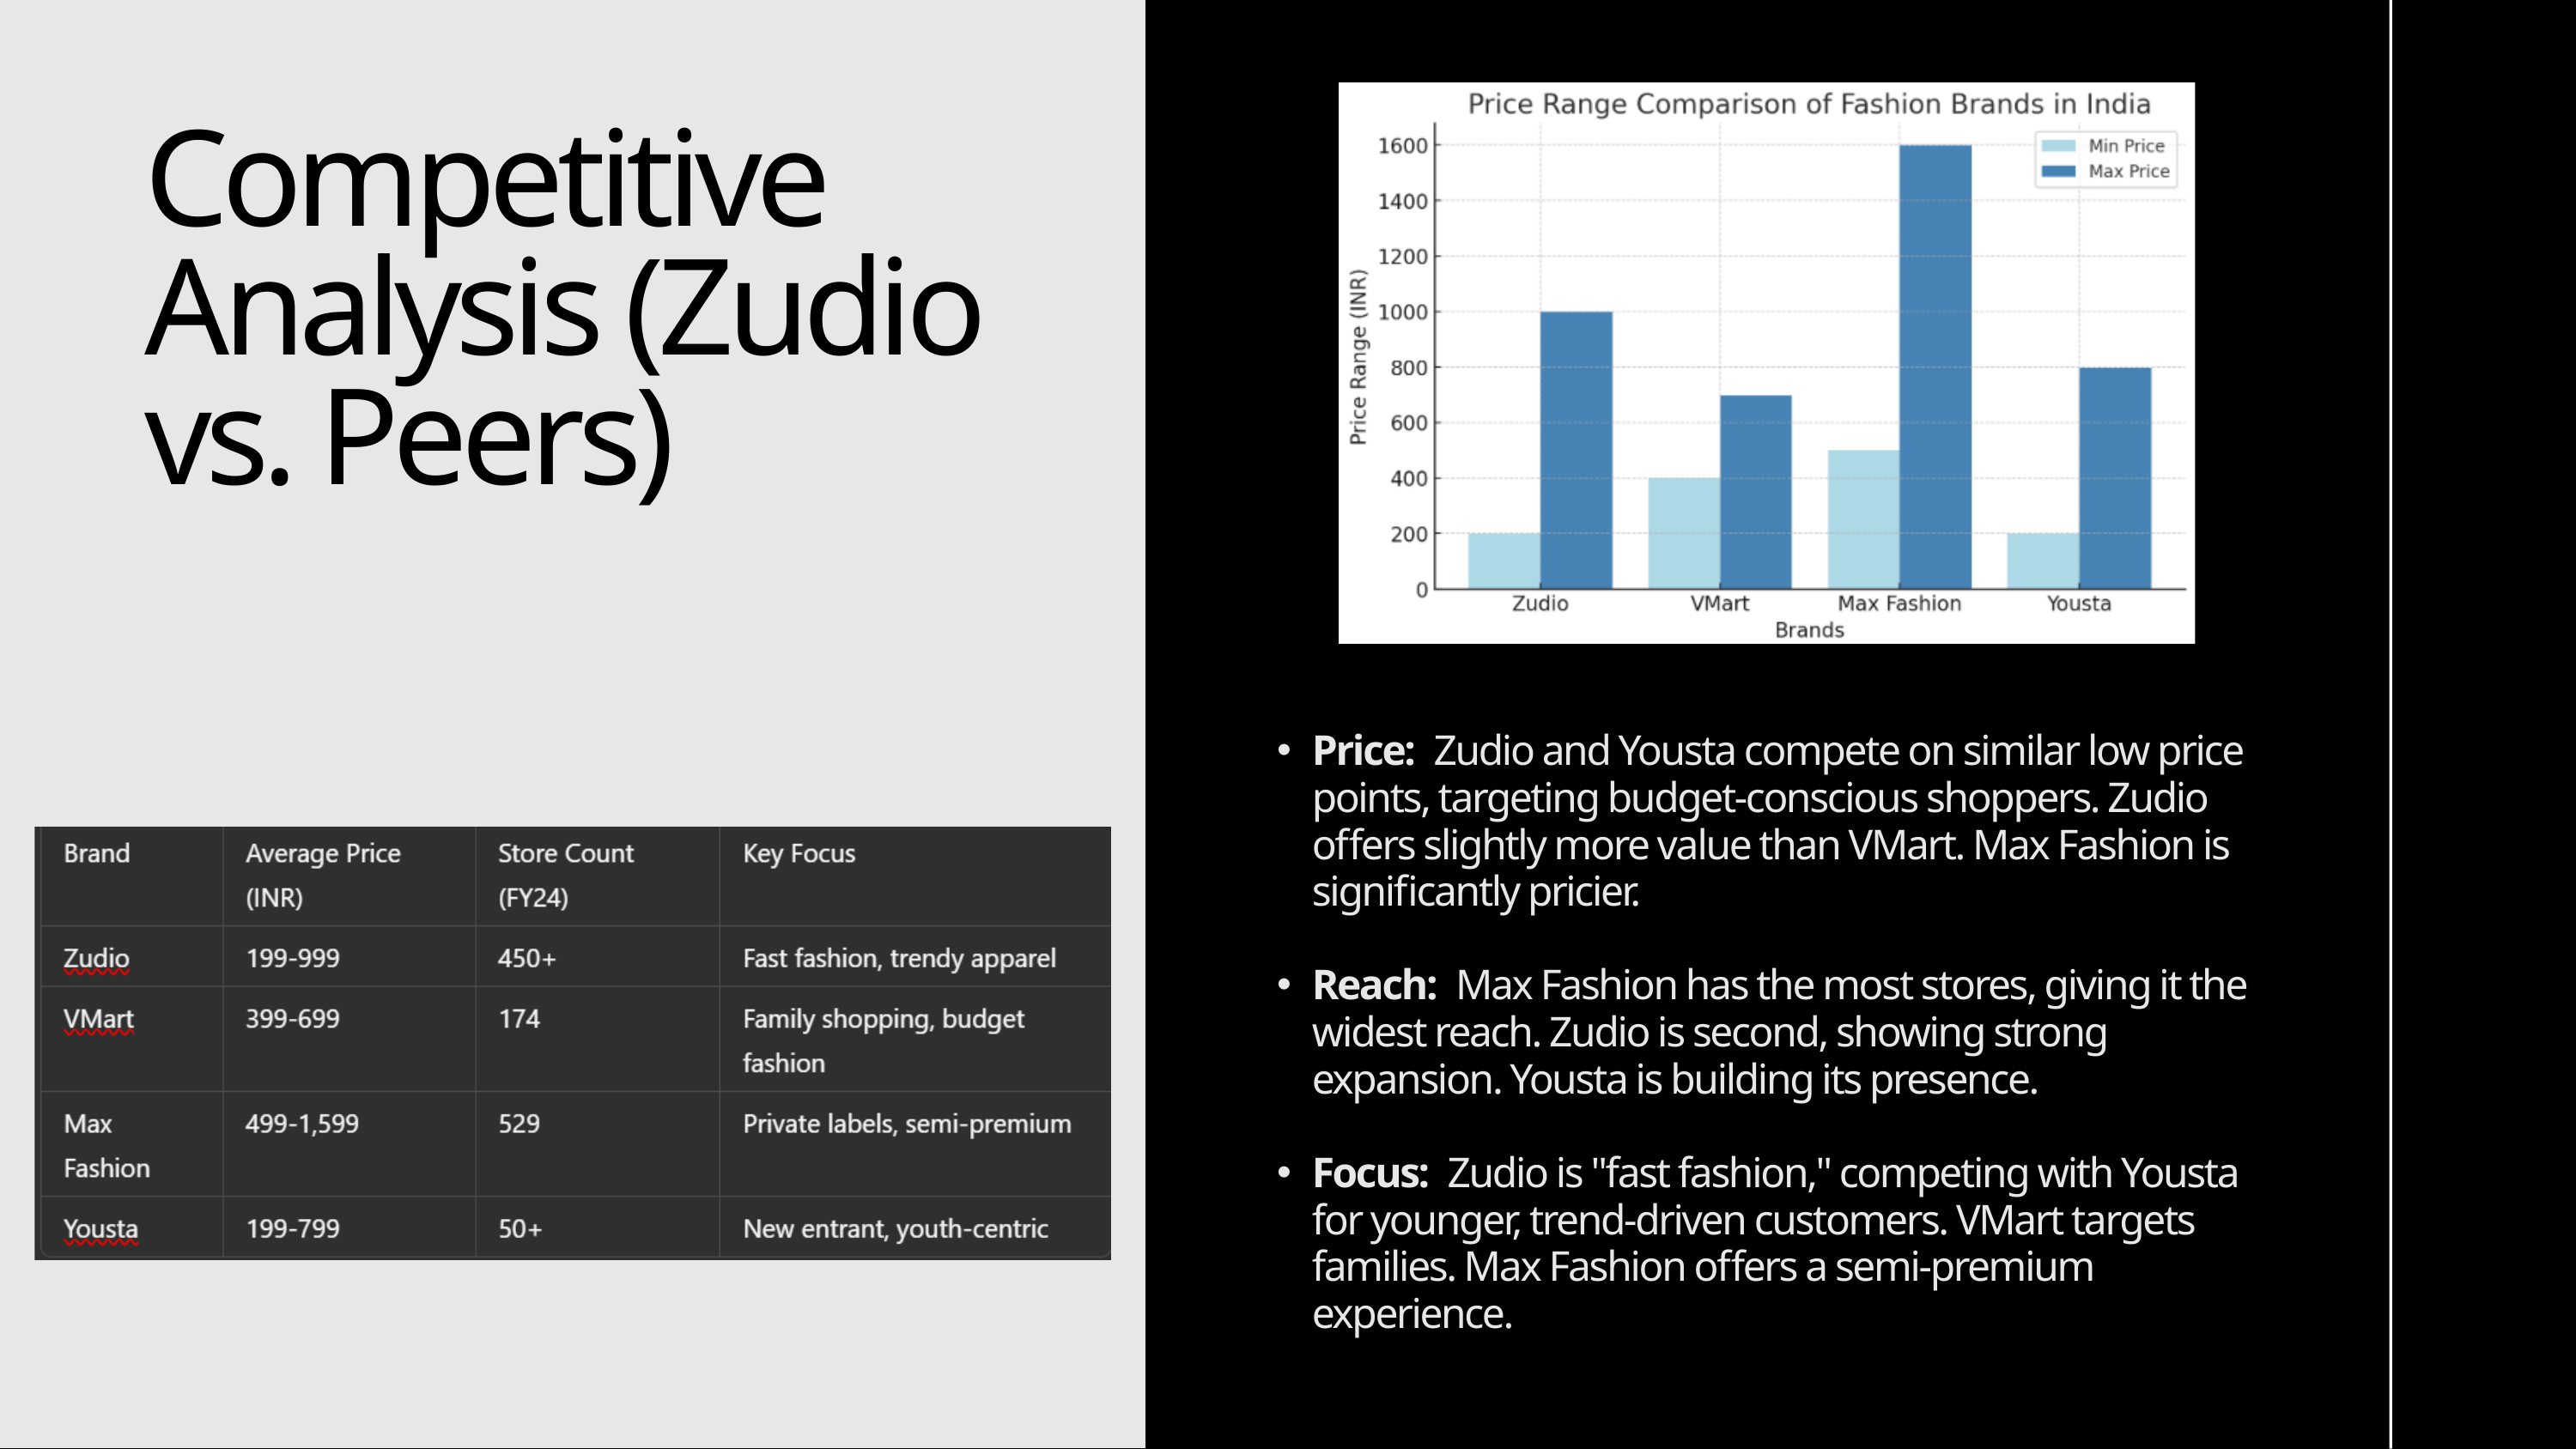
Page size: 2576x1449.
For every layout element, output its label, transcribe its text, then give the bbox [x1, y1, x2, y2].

text_box Price: Zudio and Yousta compete on similar low price points, targeting budget-conscious shoppers. Zudio offers slightly more value than VMart. Max Fashion is significantly pricier. Reach: Max Fashion has the most stores, giving it the widest reach. Zudio is second, showing strong expansion. Yousta is building its presence. Focus: Zudio is "fast fashion," competing with Yousta for younger, trend-driven customers. VMart targets families. Max Fashion offers a semi-premium experience. [1242, 726, 2292, 1337]
text_box [1339, 82, 2196, 644]
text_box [0, 0, 1146, 1449]
